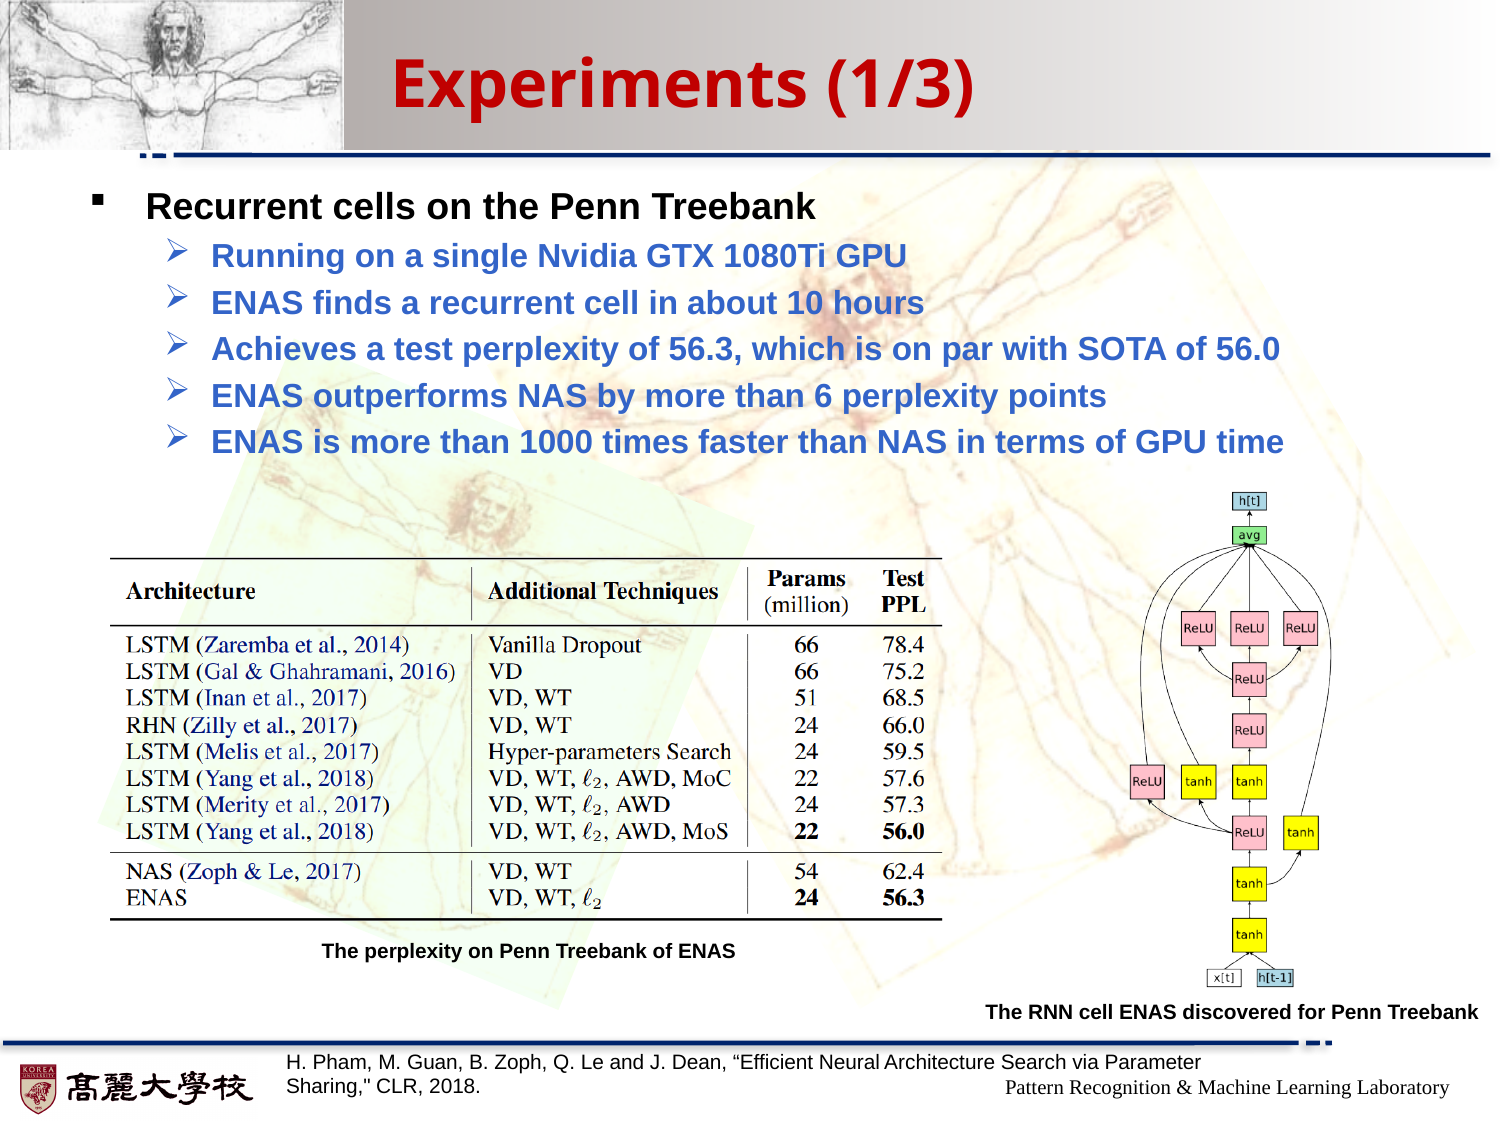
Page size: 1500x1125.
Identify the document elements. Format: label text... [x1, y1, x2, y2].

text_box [965, 486, 1499, 1031]
text_box [0, 0, 1500, 75]
picture [0, 75, 344, 150]
picture [20, 1057, 258, 1121]
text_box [100, 544, 957, 972]
list Recurrent cells on the Penn Treebank Running on a single Nvidia GTX 1080Ti GPU ENAS finds a recurrent cell in about 10 hours Achieves a test perplexity of 56.3, which is on par with SOTA of 56.0 ENAS outperforms NAS by more than 6 perplexity points ENAS is more than 1000 times faster than NAS in terms of GPU time [74, 174, 1465, 1031]
title Experiments (1/3) [374, 75, 1426, 141]
text_box H. Pham, M. Guan, B. Zoph, Q. Le and J. Dean, “Efficient Neural Architecture Search via Parameter Sharing," CLR, 2018. [271, 1040, 1276, 1106]
